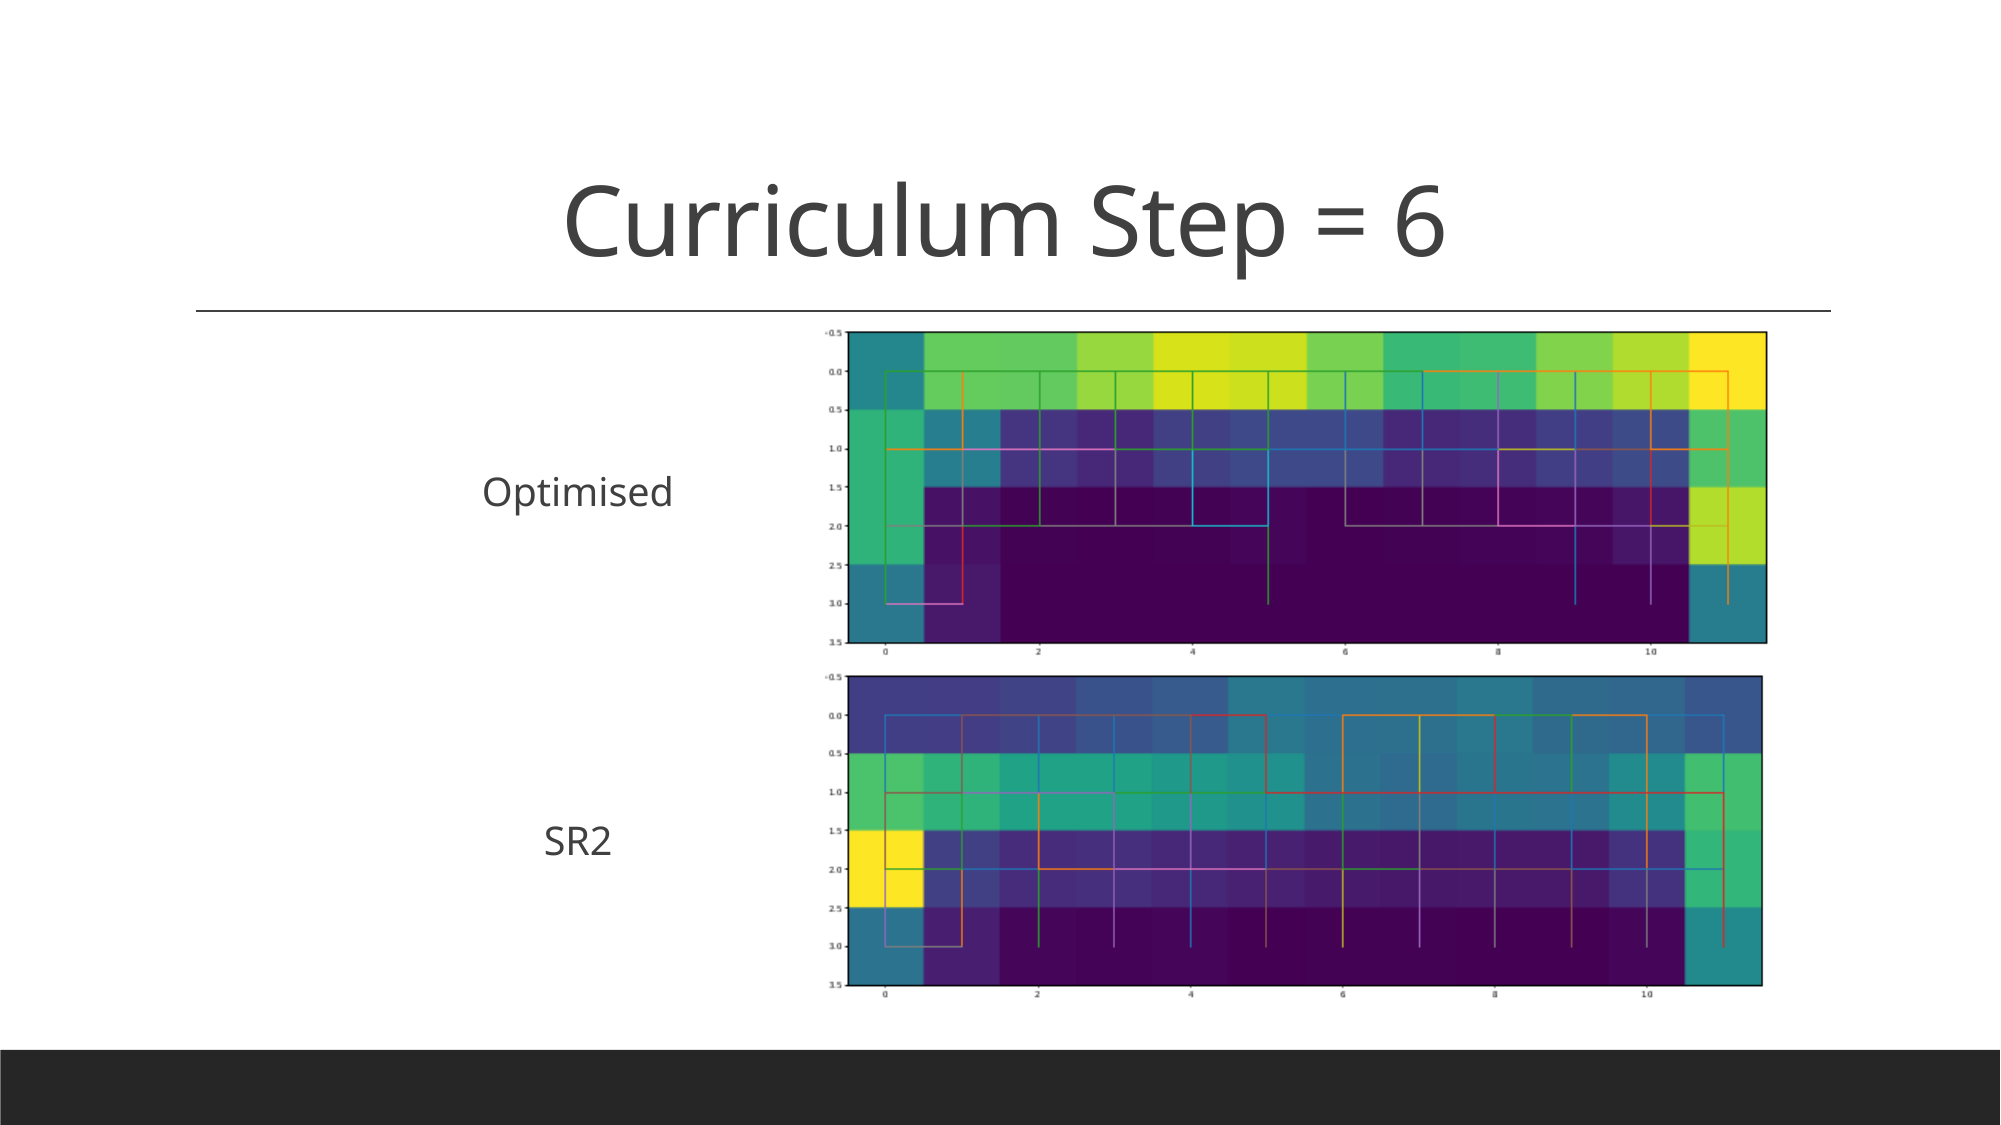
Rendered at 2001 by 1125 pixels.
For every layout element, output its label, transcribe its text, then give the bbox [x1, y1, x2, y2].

text_box Optimised [331, 438, 821, 538]
text_box SR2 [331, 788, 821, 888]
title Curriculum Step = 6 [180, 47, 1830, 285]
picture [824, 326, 1771, 659]
picture [824, 671, 1771, 1004]
